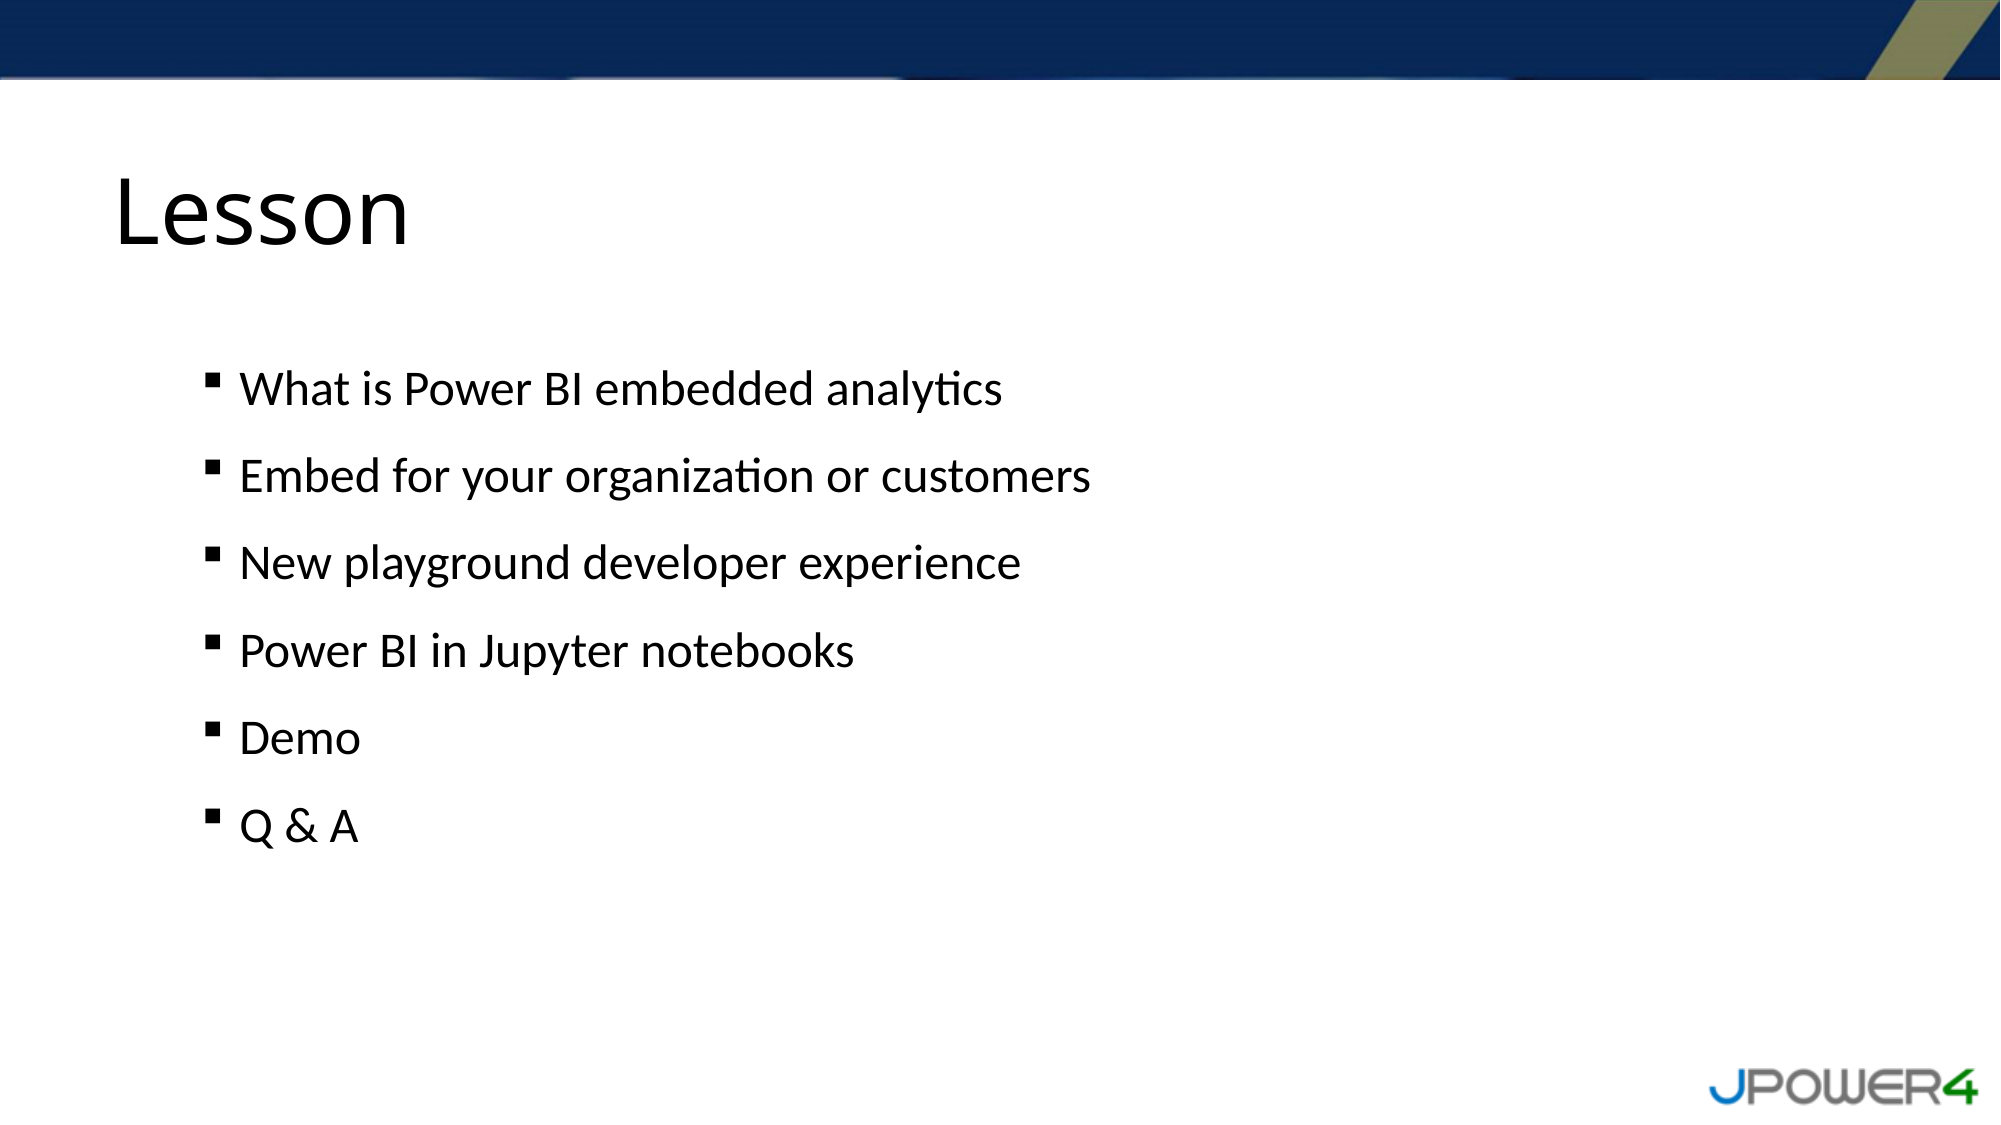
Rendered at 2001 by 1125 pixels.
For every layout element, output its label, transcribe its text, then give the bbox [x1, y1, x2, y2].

picture [1704, 1067, 1983, 1110]
title Lesson [97, 157, 1202, 892]
picture [0, 0, 2000, 80]
list What is Power BI embedded analytics Embed for your organization or customers New playground developer experience Power BI in Jupyter notebooks Demo Q & A [186, 354, 1457, 984]
